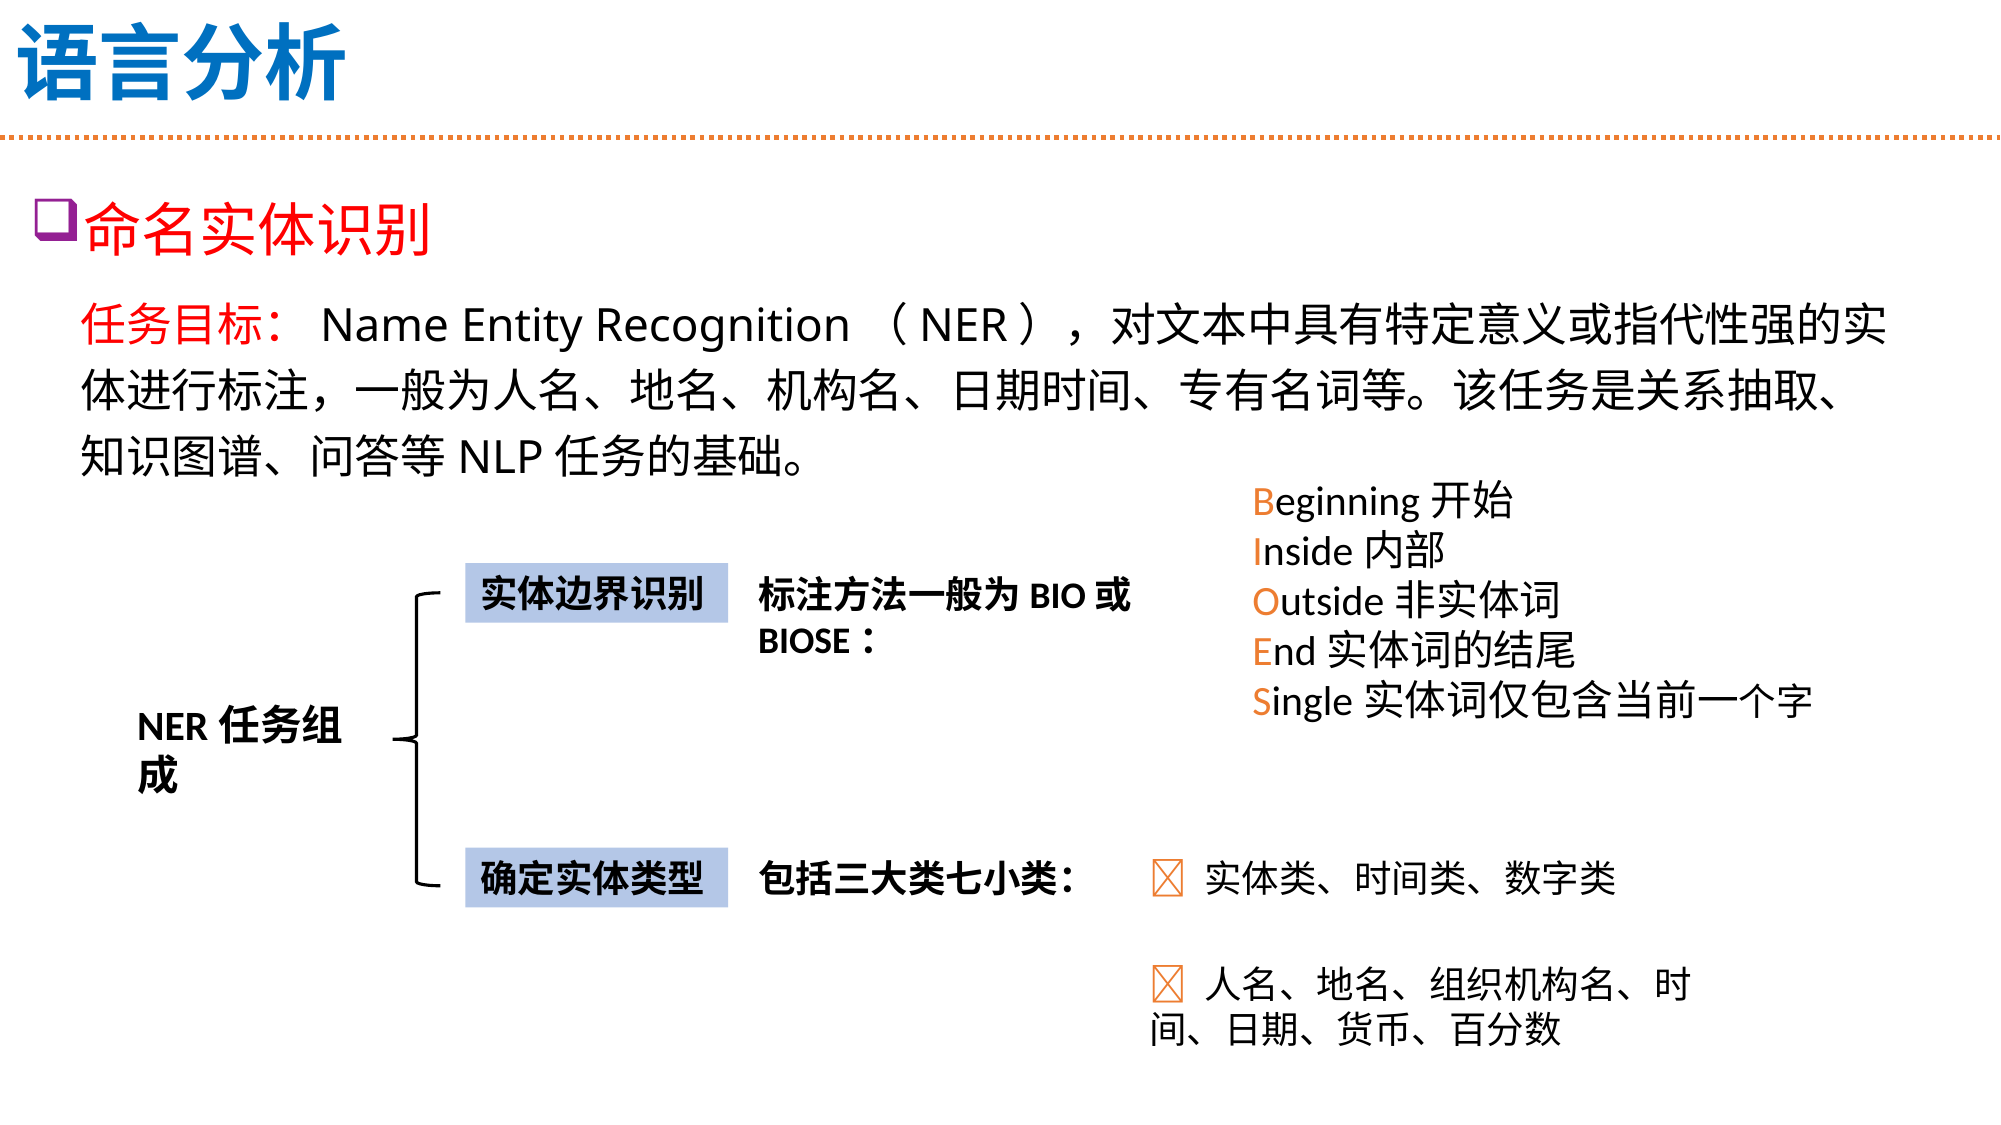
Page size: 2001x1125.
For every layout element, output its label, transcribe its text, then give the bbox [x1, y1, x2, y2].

title 语言分析 [0, 0, 2000, 136]
text_box 任务目标：Name Entity Recognition（NER），对文本中具有特定意义或指代性强的实体进行标注，一般为人名、地名、机构名、日期时间、专有名词等。该任务是关系抽取、知识图谱、问答等NLP任务的基础。 [65, 277, 1925, 490]
text_box 标注方法一般为BIO或BIOSE： [743, 564, 1228, 669]
list 命名实体识别 [19, 171, 1972, 280]
text_box  人名、地名、组织机构名、时间、日期、货币、百分数 [1134, 953, 1726, 1059]
text_box  实体类、时间类、数字类 [1134, 847, 1726, 908]
text_box 包括三大类七小类： [743, 847, 1122, 908]
text_box Beginning开始 Inside内部 Outside非实体词 End实体词的结尾 Single实体词仅包含当前一个字 [1228, 466, 1938, 731]
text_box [122, 562, 729, 909]
